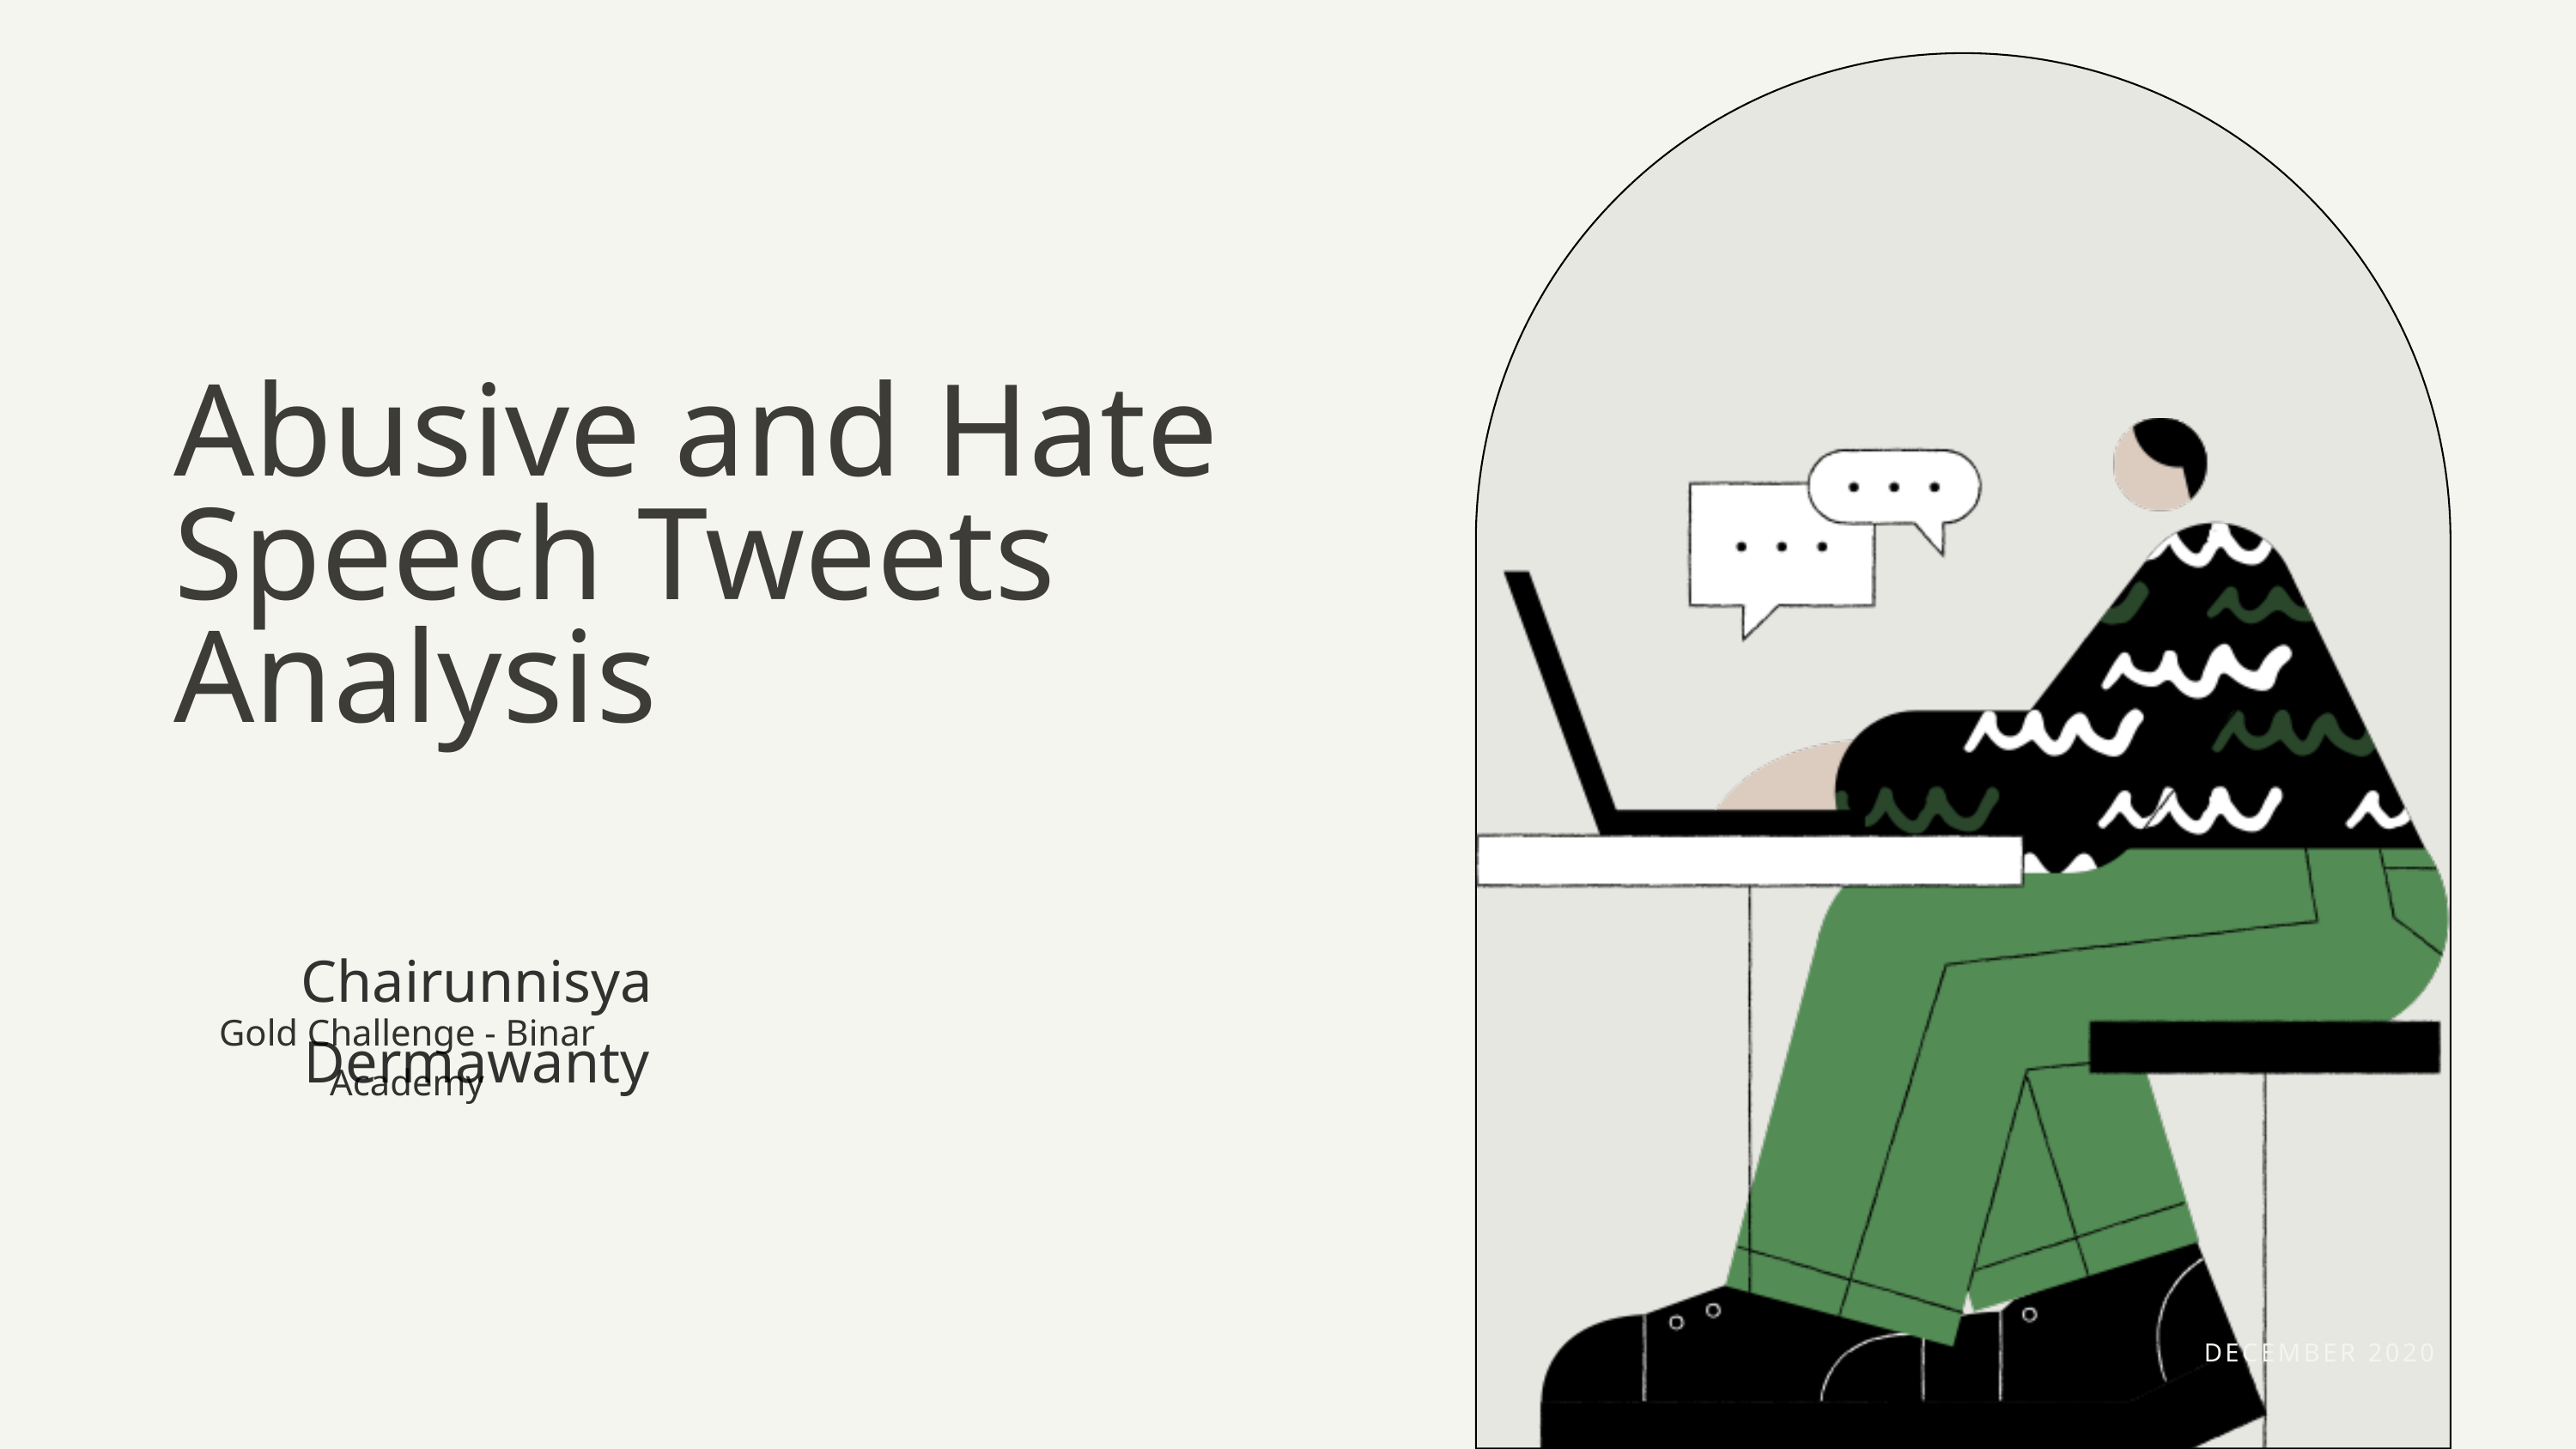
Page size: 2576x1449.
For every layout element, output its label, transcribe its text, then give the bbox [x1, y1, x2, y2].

text_box [2455, 418, 2458, 1449]
text_box Gold Challenge - Binar Academy [173, 1003, 641, 1103]
text_box Abusive and Hate Speech Tweets Analysis [173, 378, 1330, 749]
text_box Chairunnisya Dermawanty [173, 933, 781, 1094]
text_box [1475, 52, 2451, 1449]
